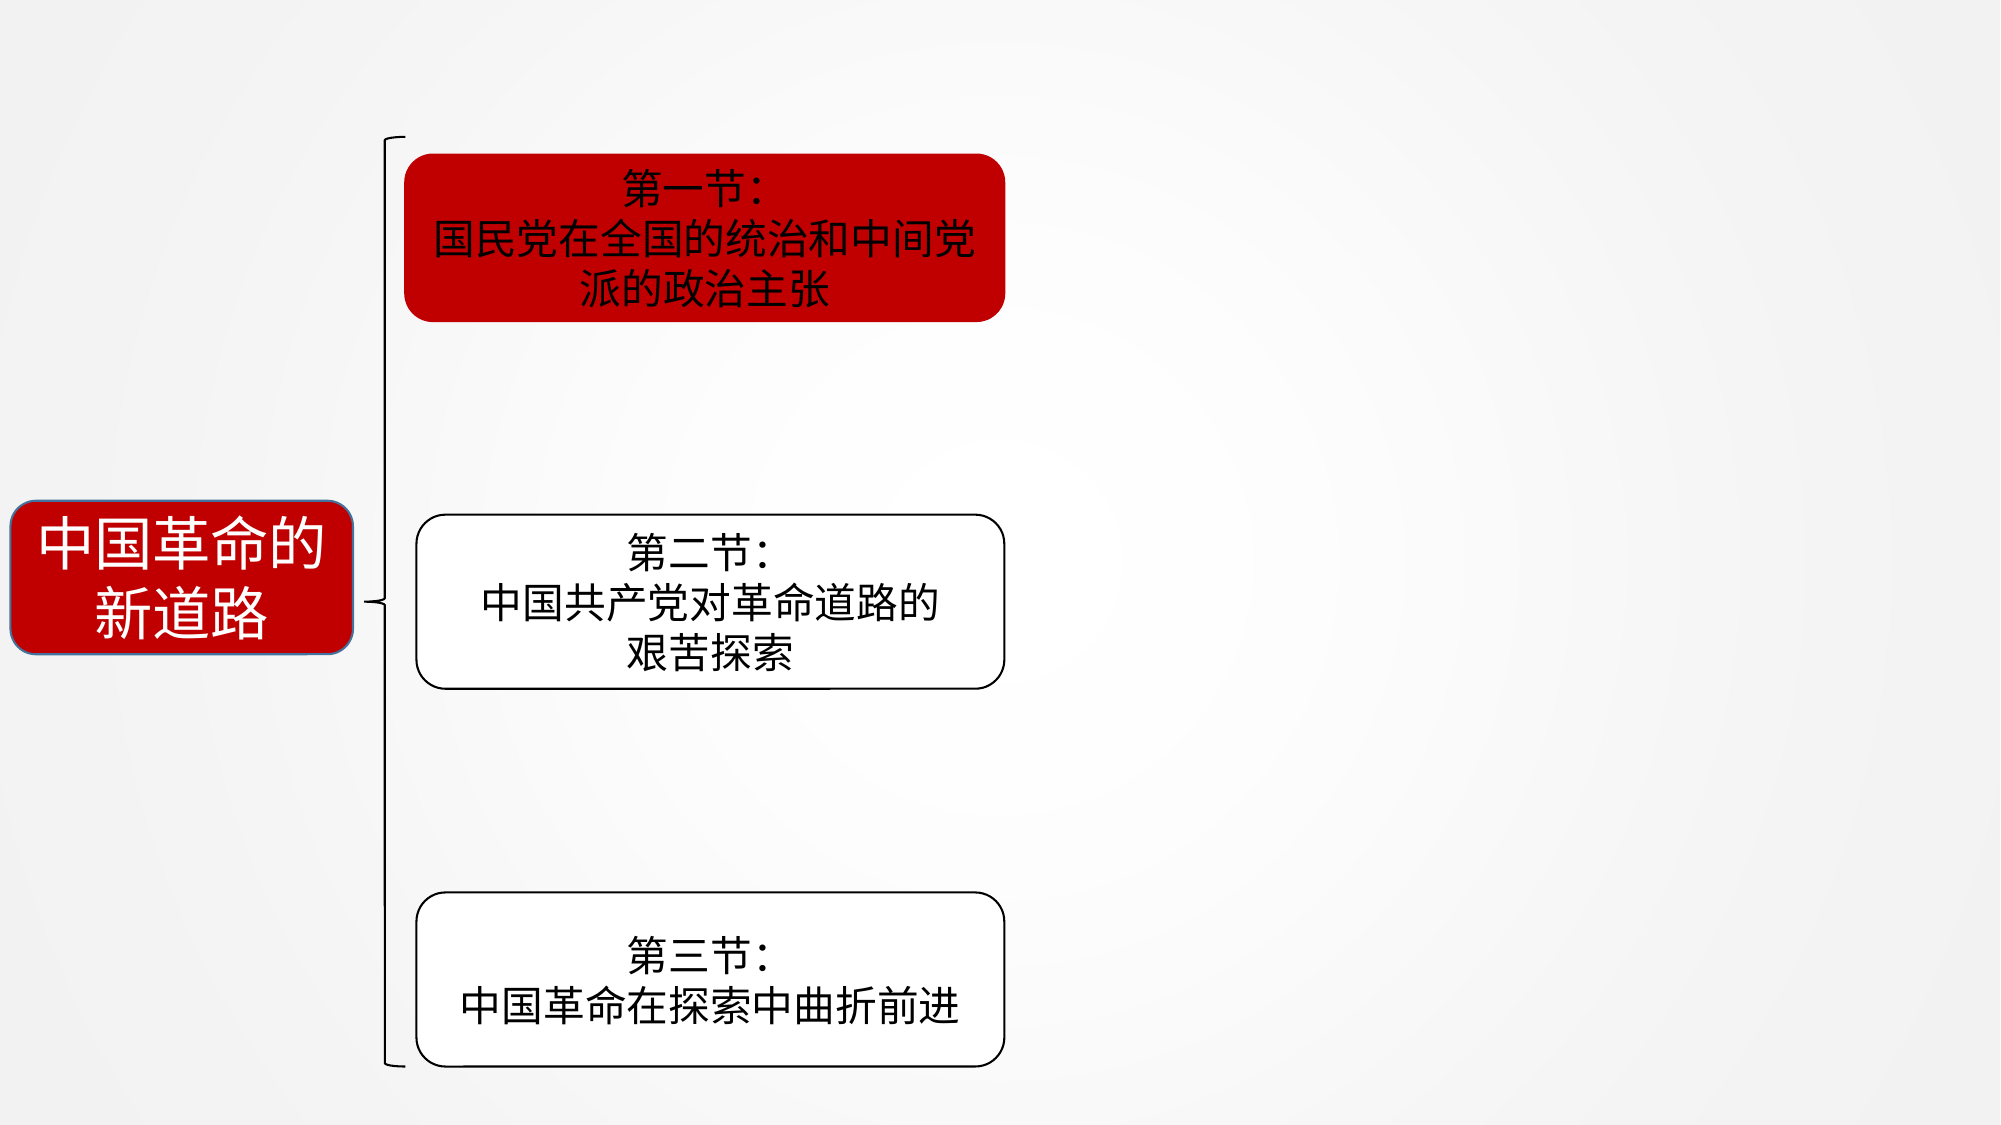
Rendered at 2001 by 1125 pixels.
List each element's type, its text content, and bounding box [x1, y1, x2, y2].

text_box 第三节： 中国革命在探索中曲折前进 [415, 891, 1006, 1068]
text_box [364, 135, 406, 1068]
text_box 第一节： 国民党在全国的统治和中间党派的政治主张 [404, 153, 1006, 323]
picture [0, 0, 2000, 1125]
text_box 中国革命的新道路 [9, 499, 355, 656]
text_box 第二节： 中国共产党对革命道路的 艰苦探索 [415, 513, 1006, 690]
